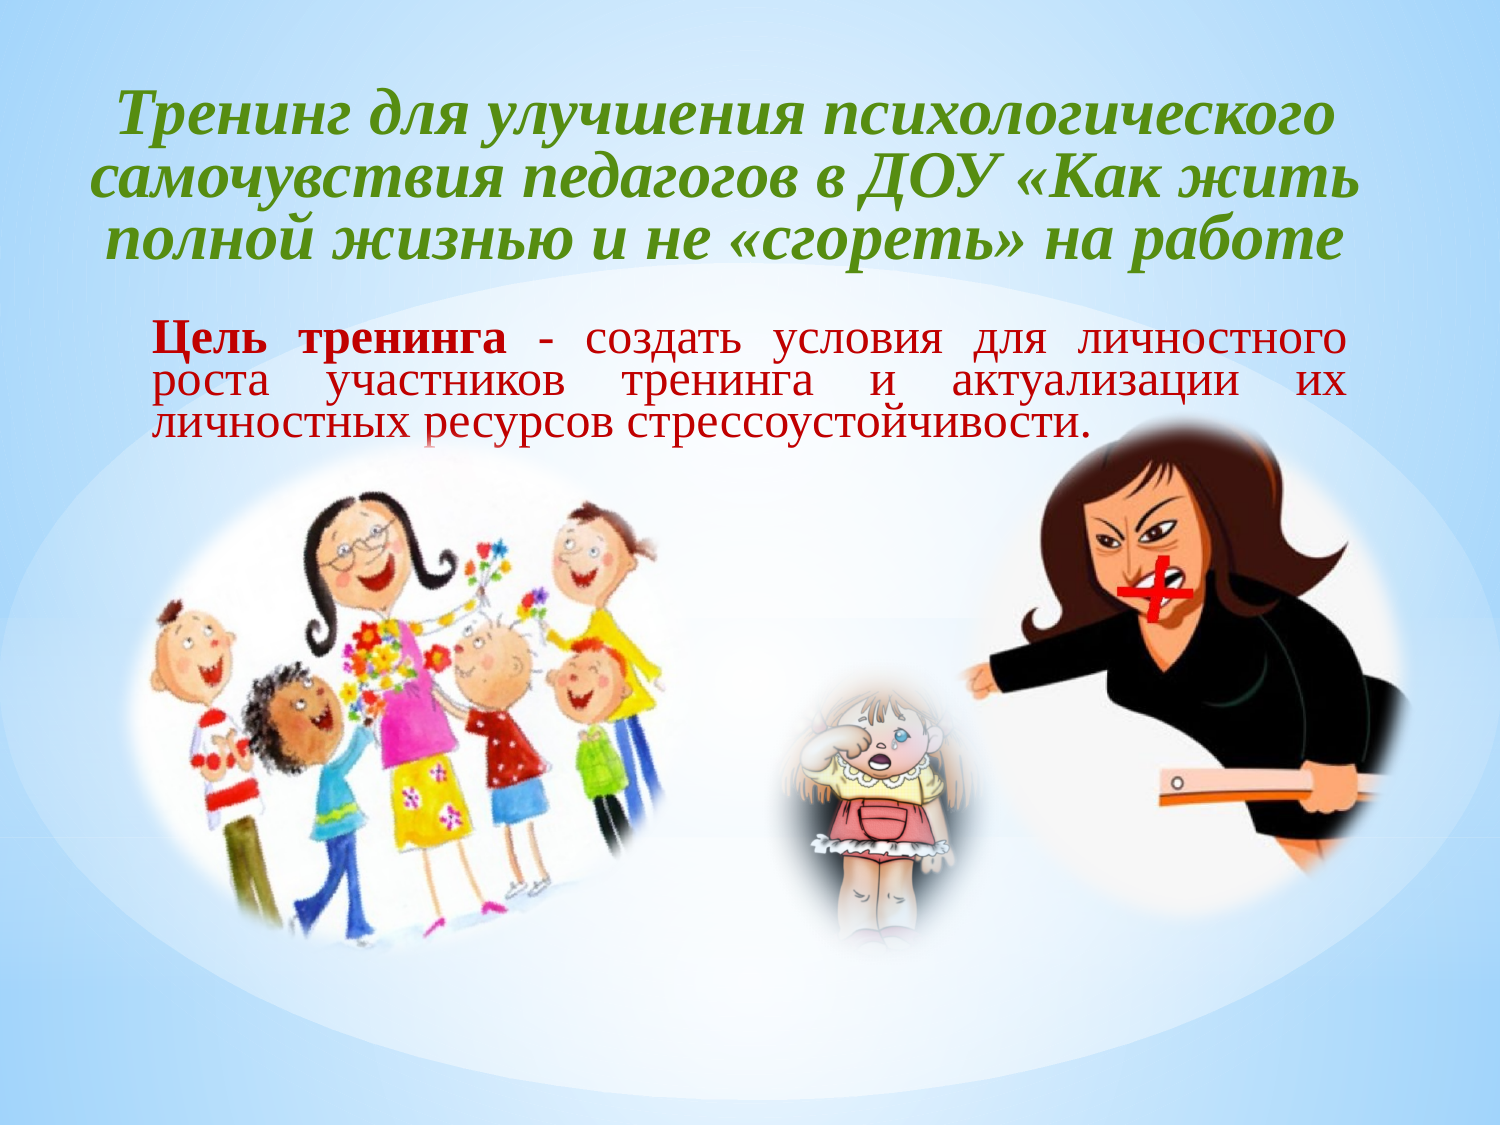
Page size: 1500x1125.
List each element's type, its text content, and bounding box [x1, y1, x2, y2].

list Цель тренинга - создать условия для личностного роста участников тренинга и актуализации их личностных ресурсов стрессоустойчивости. [135, 314, 1365, 480]
picture [749, 408, 1420, 985]
title Тренинг для улучшения психологического самочувствия педагогов в ДОУ «Как жить полной жизнью и не «сгореть» на работе [64, 78, 1388, 266]
picture [106, 428, 715, 960]
